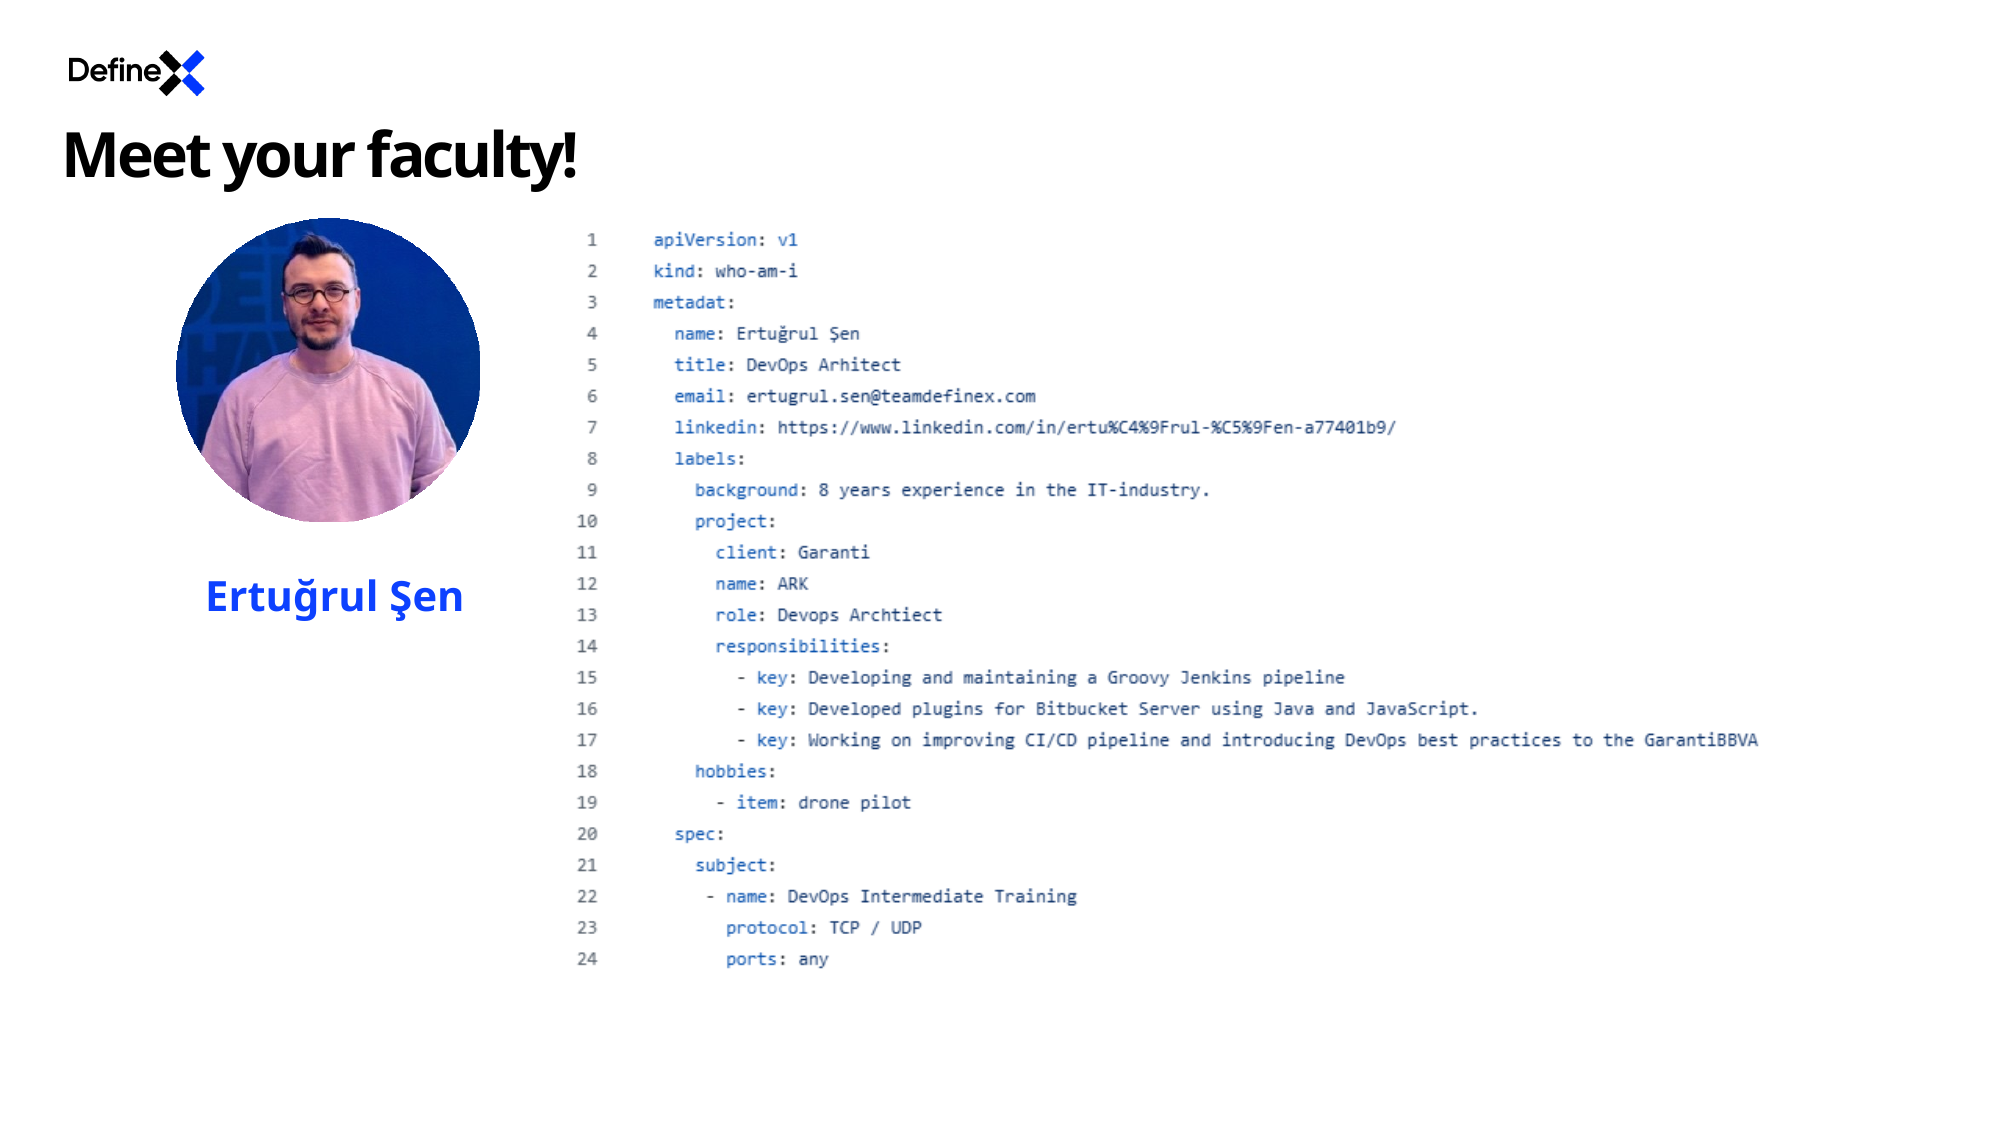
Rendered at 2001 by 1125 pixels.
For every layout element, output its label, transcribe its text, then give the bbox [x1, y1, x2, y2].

picture [176, 218, 480, 522]
text_box Meet your faculty! [61, 129, 1923, 190]
picture [61, 42, 210, 103]
picture [546, 218, 1882, 985]
text_box Ertuğrul Şen [197, 562, 473, 628]
